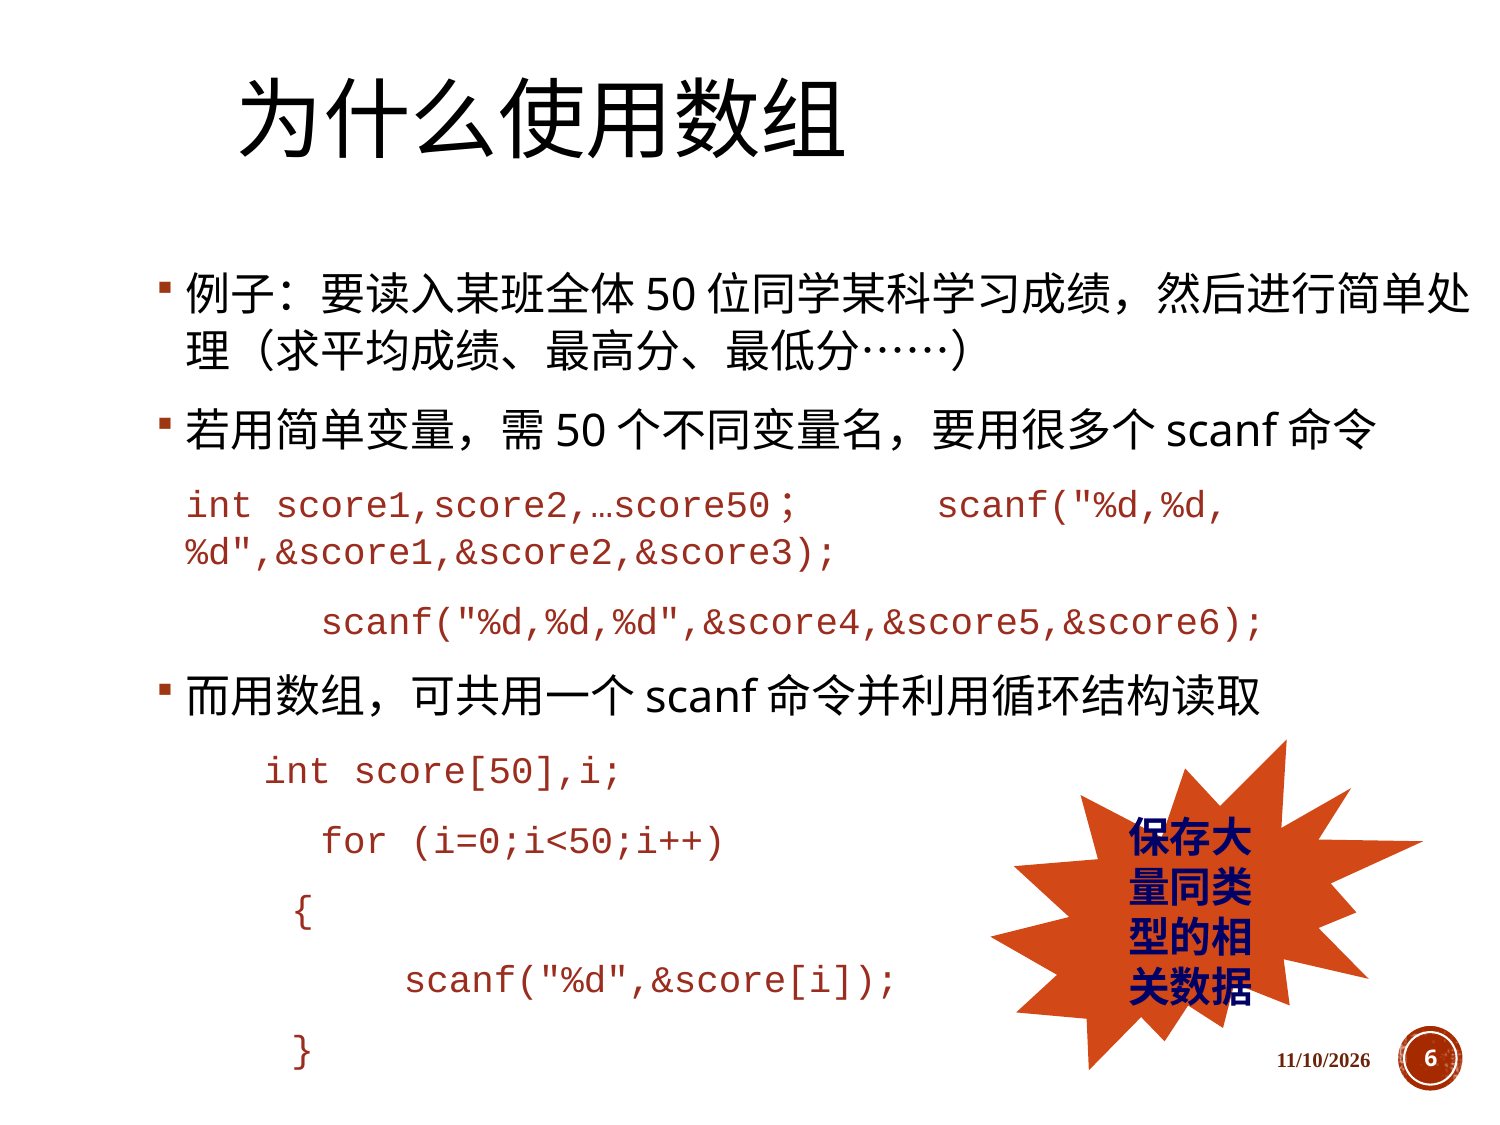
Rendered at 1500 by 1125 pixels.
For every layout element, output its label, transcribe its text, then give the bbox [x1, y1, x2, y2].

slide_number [982, 1028, 1386, 1089]
list 例子：要读入某班全体50位同学某科学习成绩，然后进行简单处理（求平均成绩、最高分、最低分……） 若用简单变量，需50个不同变量名，要用很多个scanf命令 int score1,score2,…score50； scanf("%d,%d,%d",&score1,&score2,&score3); scanf("%d,%d,%d",&score4,&score5,&score6); 而用数组，可共用一个scanf命令并利用循环结构读取 int score[50],i; for (i=0;i<50;i++) { scanf("%d",&score[i]); } [141, 255, 1500, 1083]
text_box 保存大量同类型的相关数据 [990, 739, 1424, 1028]
slide_number 6 [1391, 1028, 1471, 1089]
title 为什么使用数组 [220, 54, 1500, 193]
